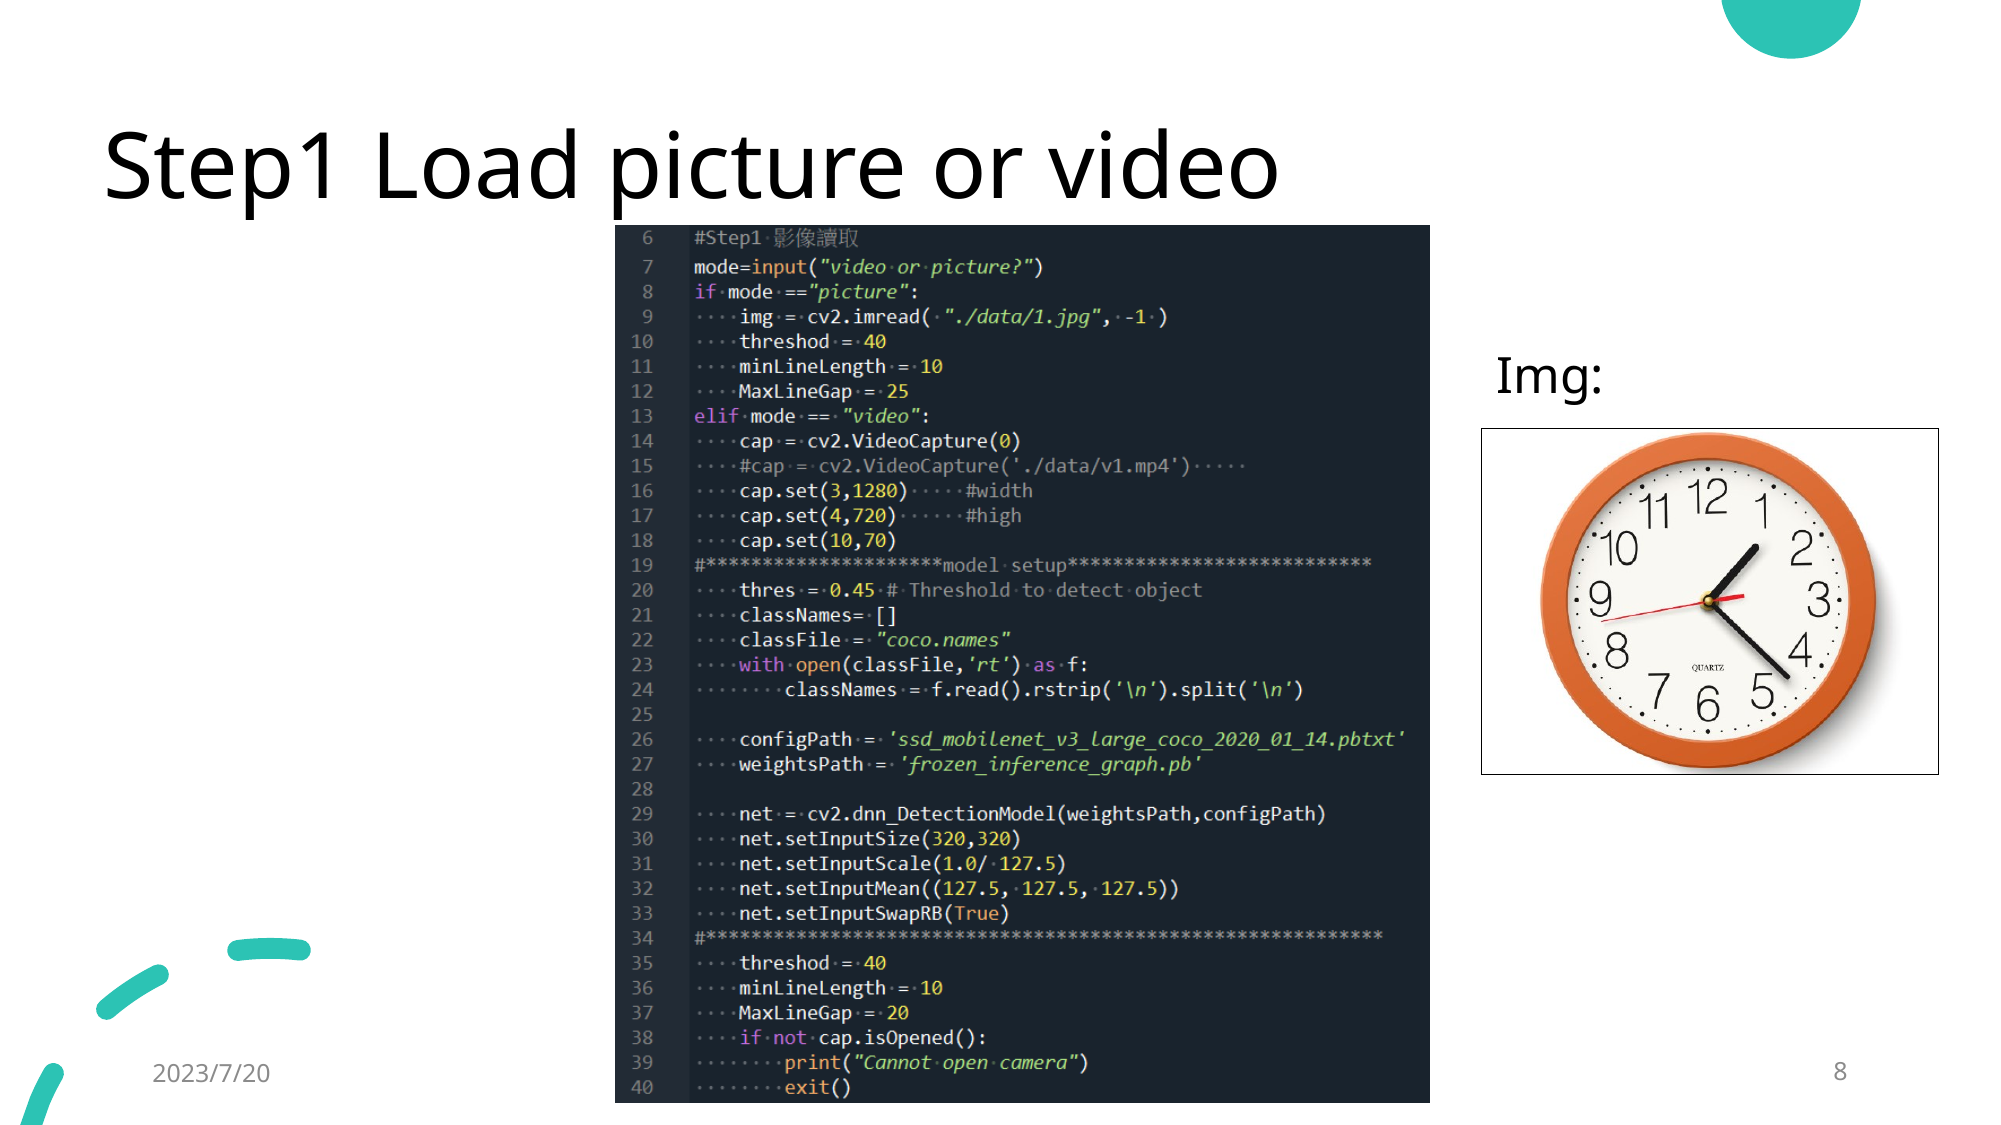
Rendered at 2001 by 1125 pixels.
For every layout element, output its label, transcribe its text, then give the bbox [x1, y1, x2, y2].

text_box Img: [1481, 335, 1839, 411]
picture [1481, 428, 1939, 775]
slide_number 8 [1430, 1042, 1863, 1103]
picture [615, 225, 1430, 1103]
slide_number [137, 1042, 588, 1103]
title Step1 Load picture or video [88, 59, 1814, 278]
